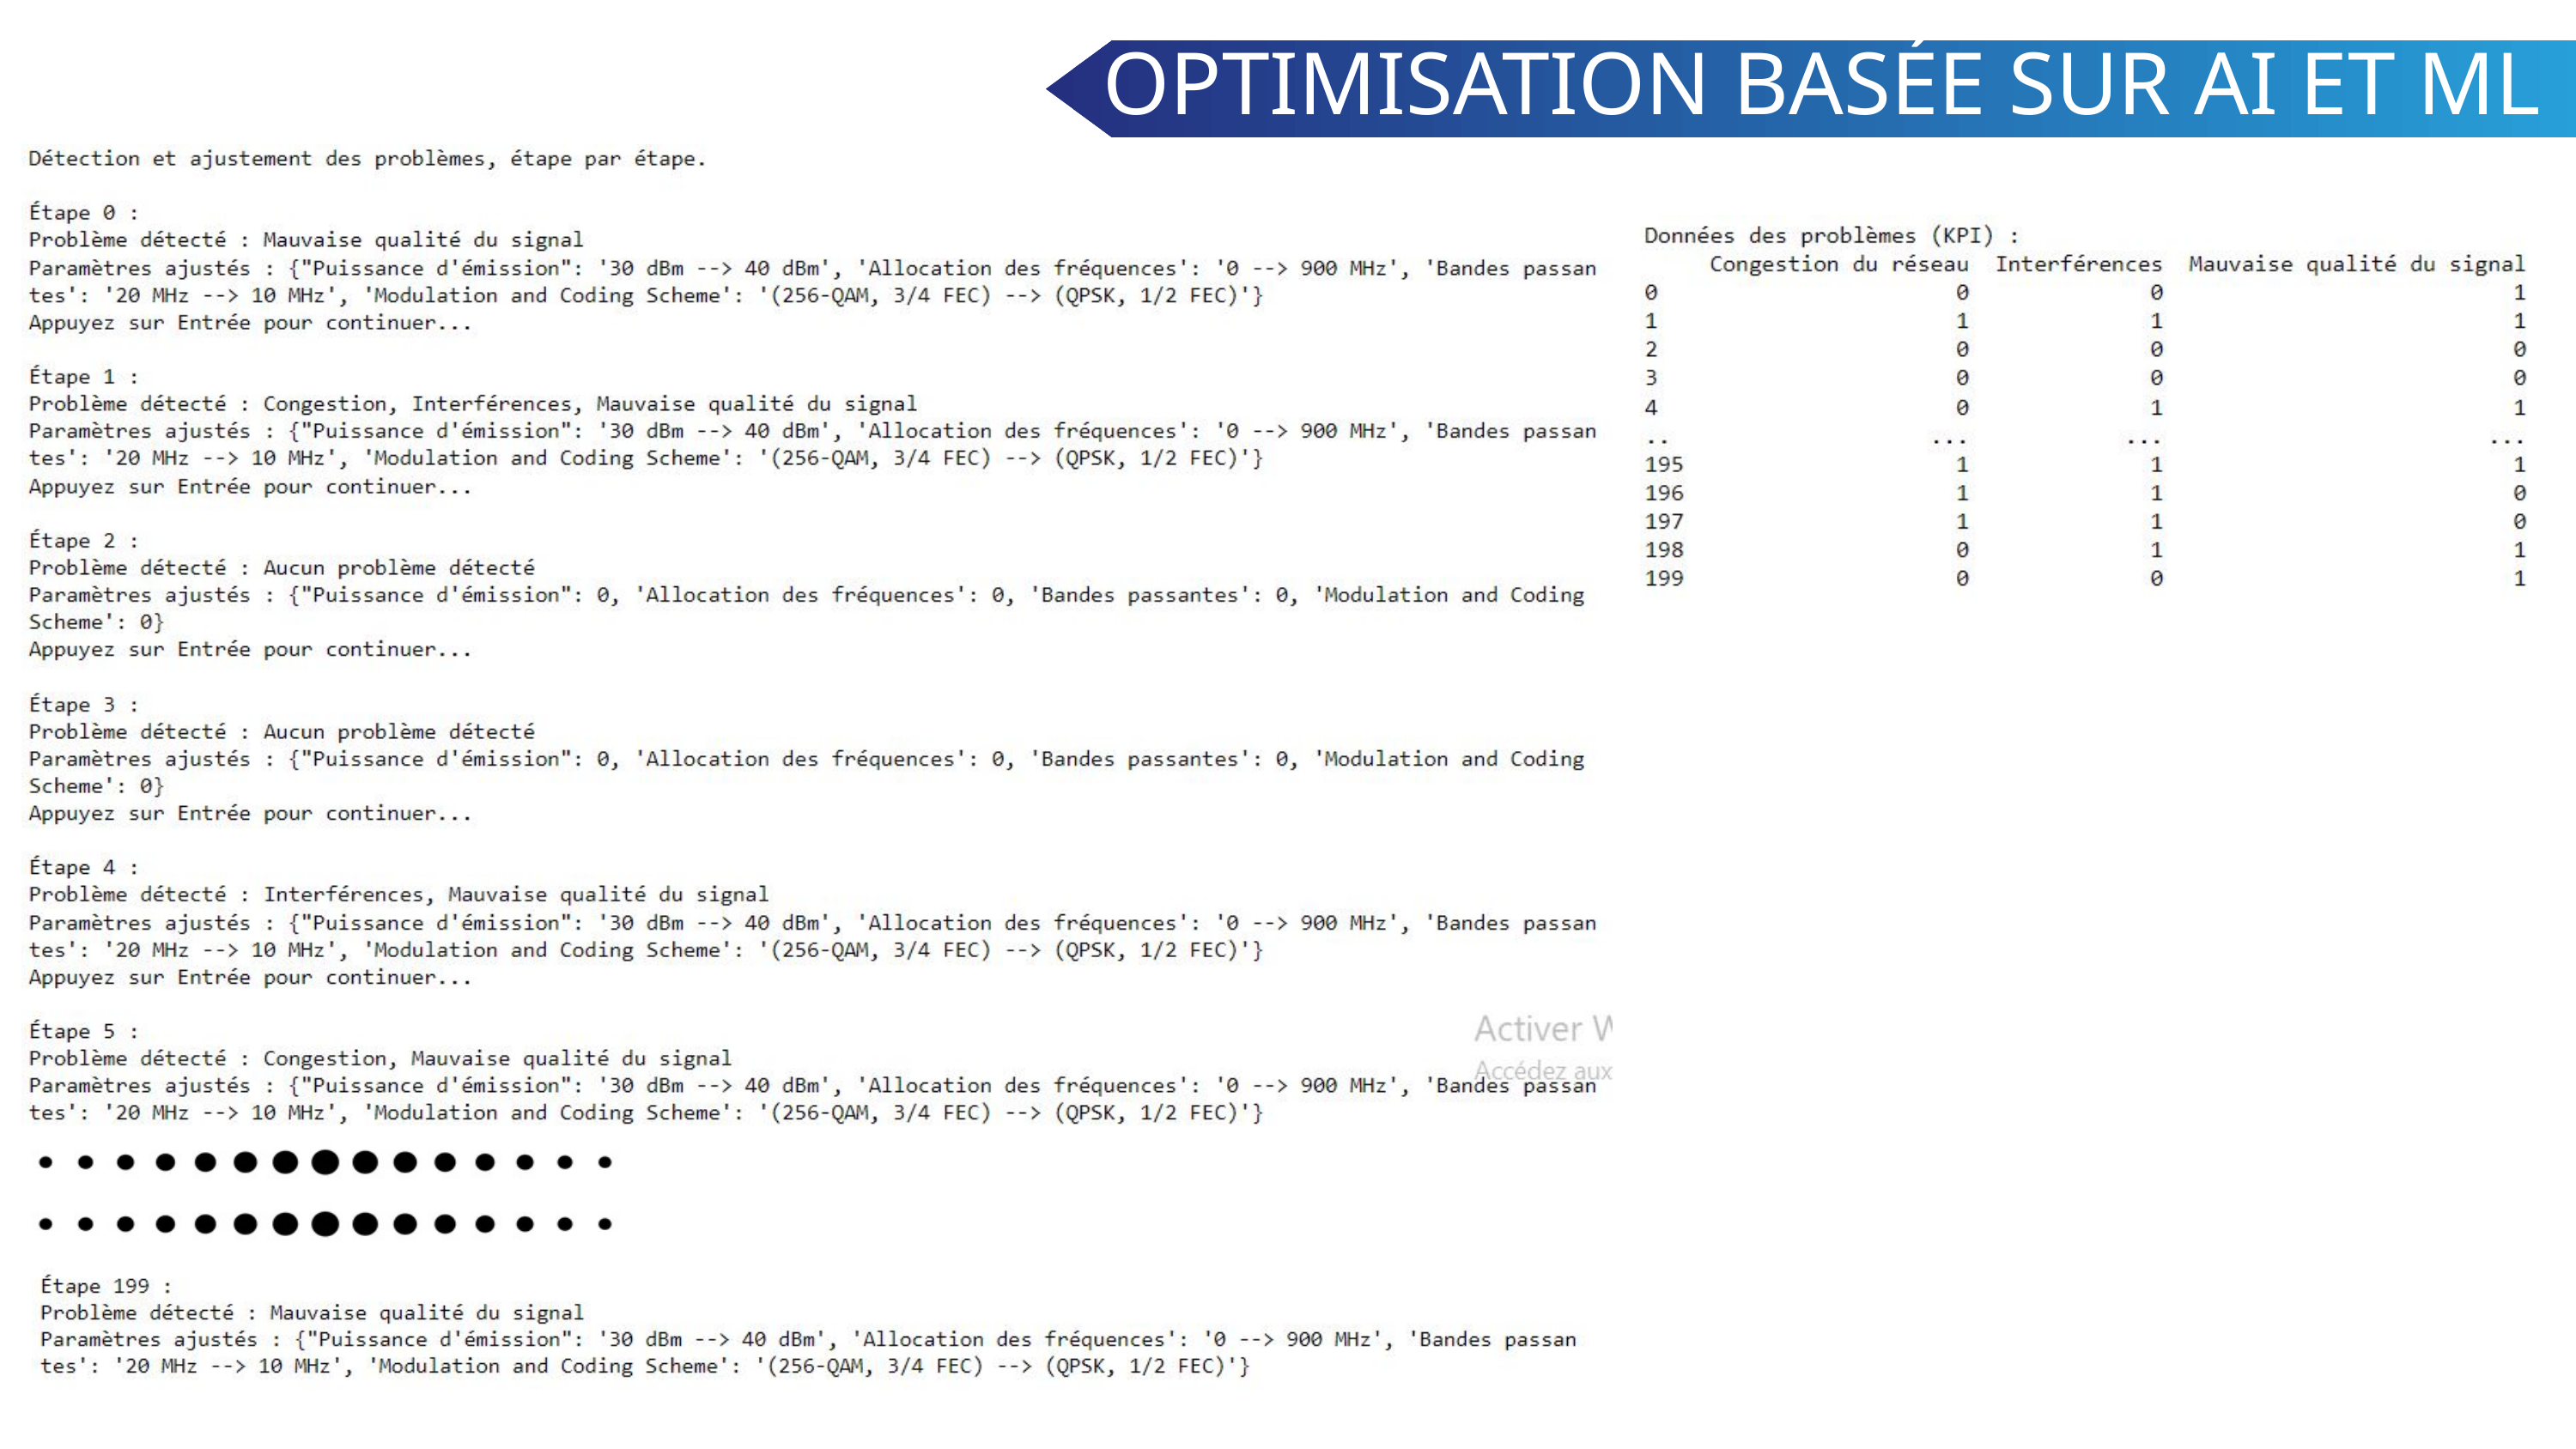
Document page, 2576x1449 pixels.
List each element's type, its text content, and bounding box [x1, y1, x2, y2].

text_box [1091, 123, 2576, 138]
text_box [1053, 39, 2576, 83]
picture [32, 1256, 1589, 1390]
text_box OPTIMISATION BASÉE SUR AI ET ML [599, 83, 2576, 123]
picture [1640, 214, 2558, 601]
picture [21, 143, 1613, 1251]
